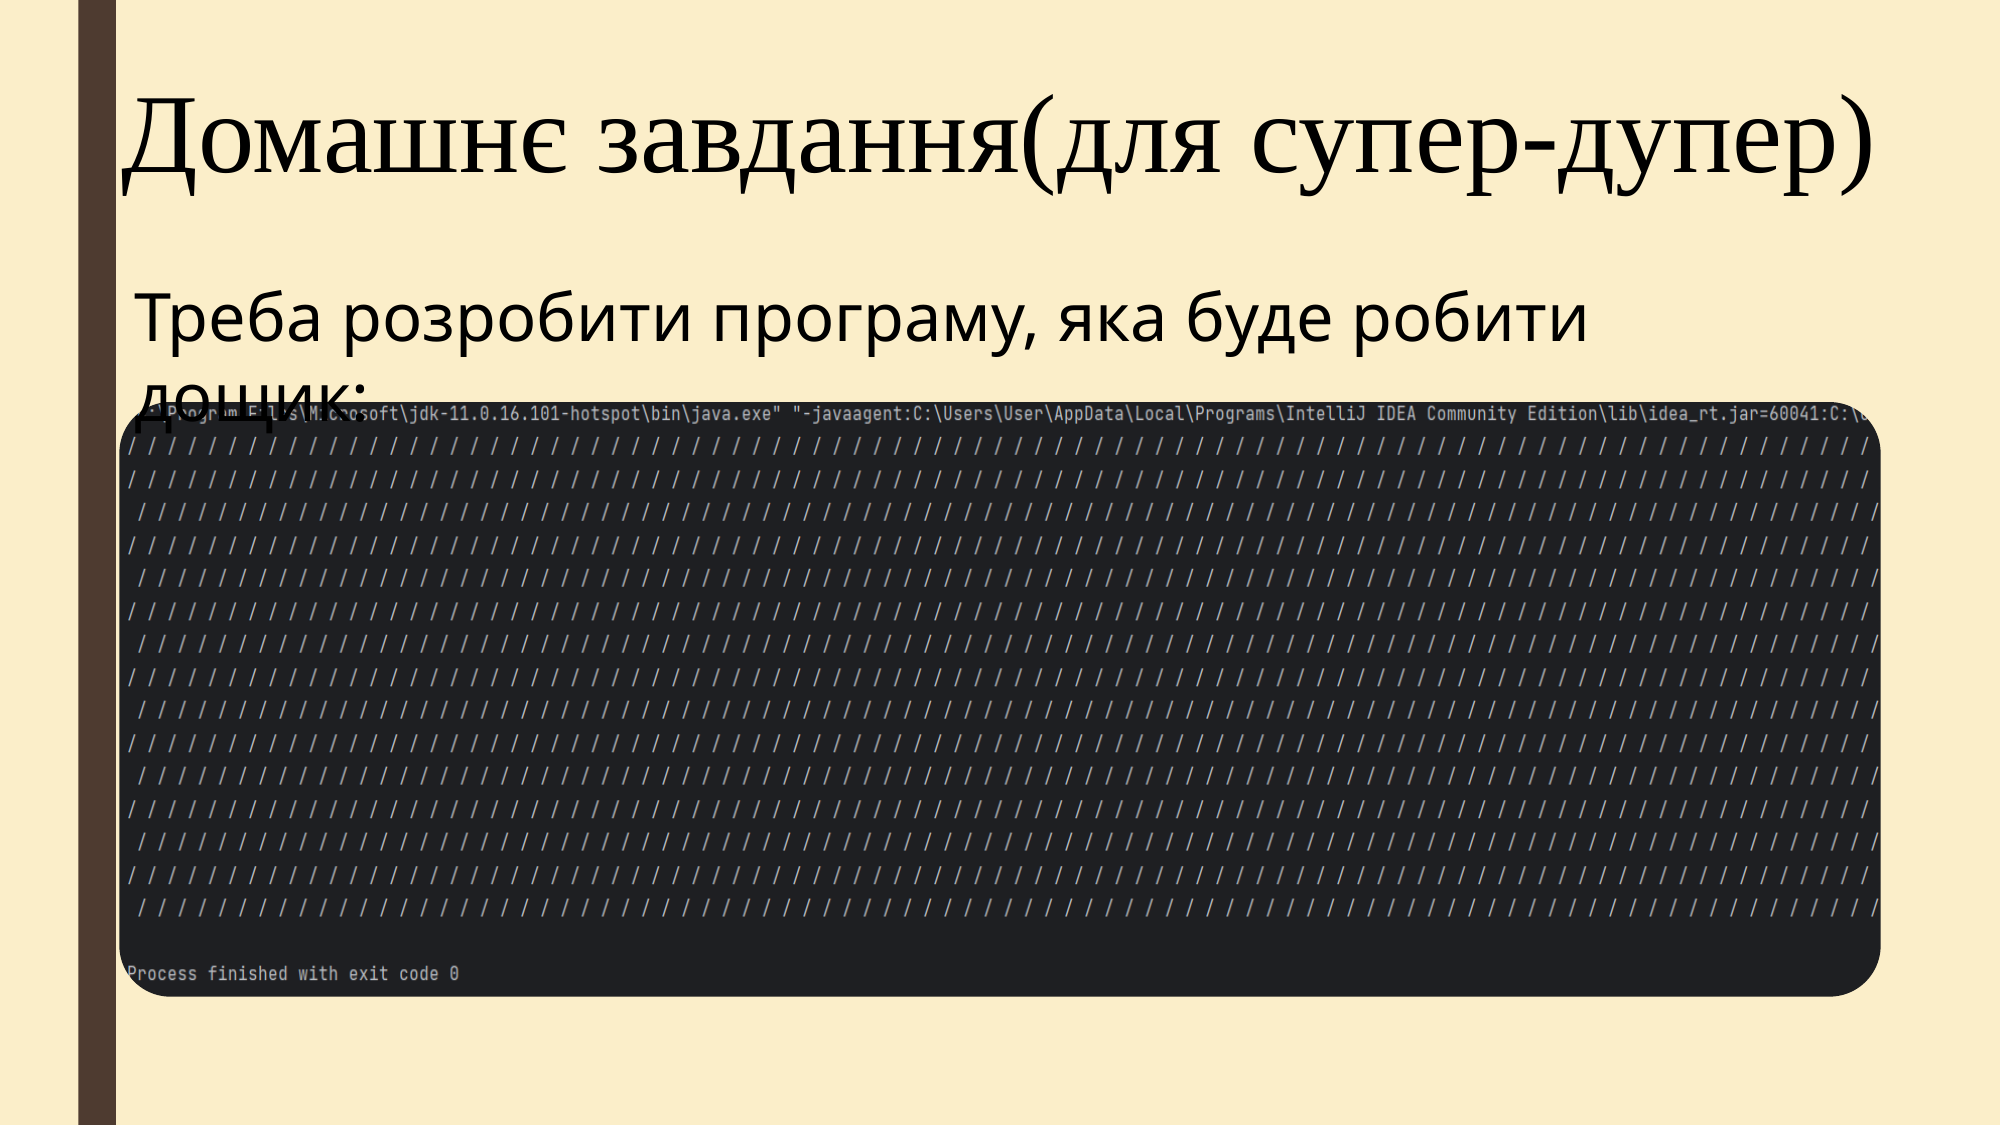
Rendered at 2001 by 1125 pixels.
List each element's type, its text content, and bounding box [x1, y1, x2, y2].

text_box Треба розробити програму, яка буде робити дощик: [119, 267, 1794, 402]
text_box Домашнє завдання(для супер-дупер) [92, 52, 1908, 203]
picture [119, 402, 1881, 997]
